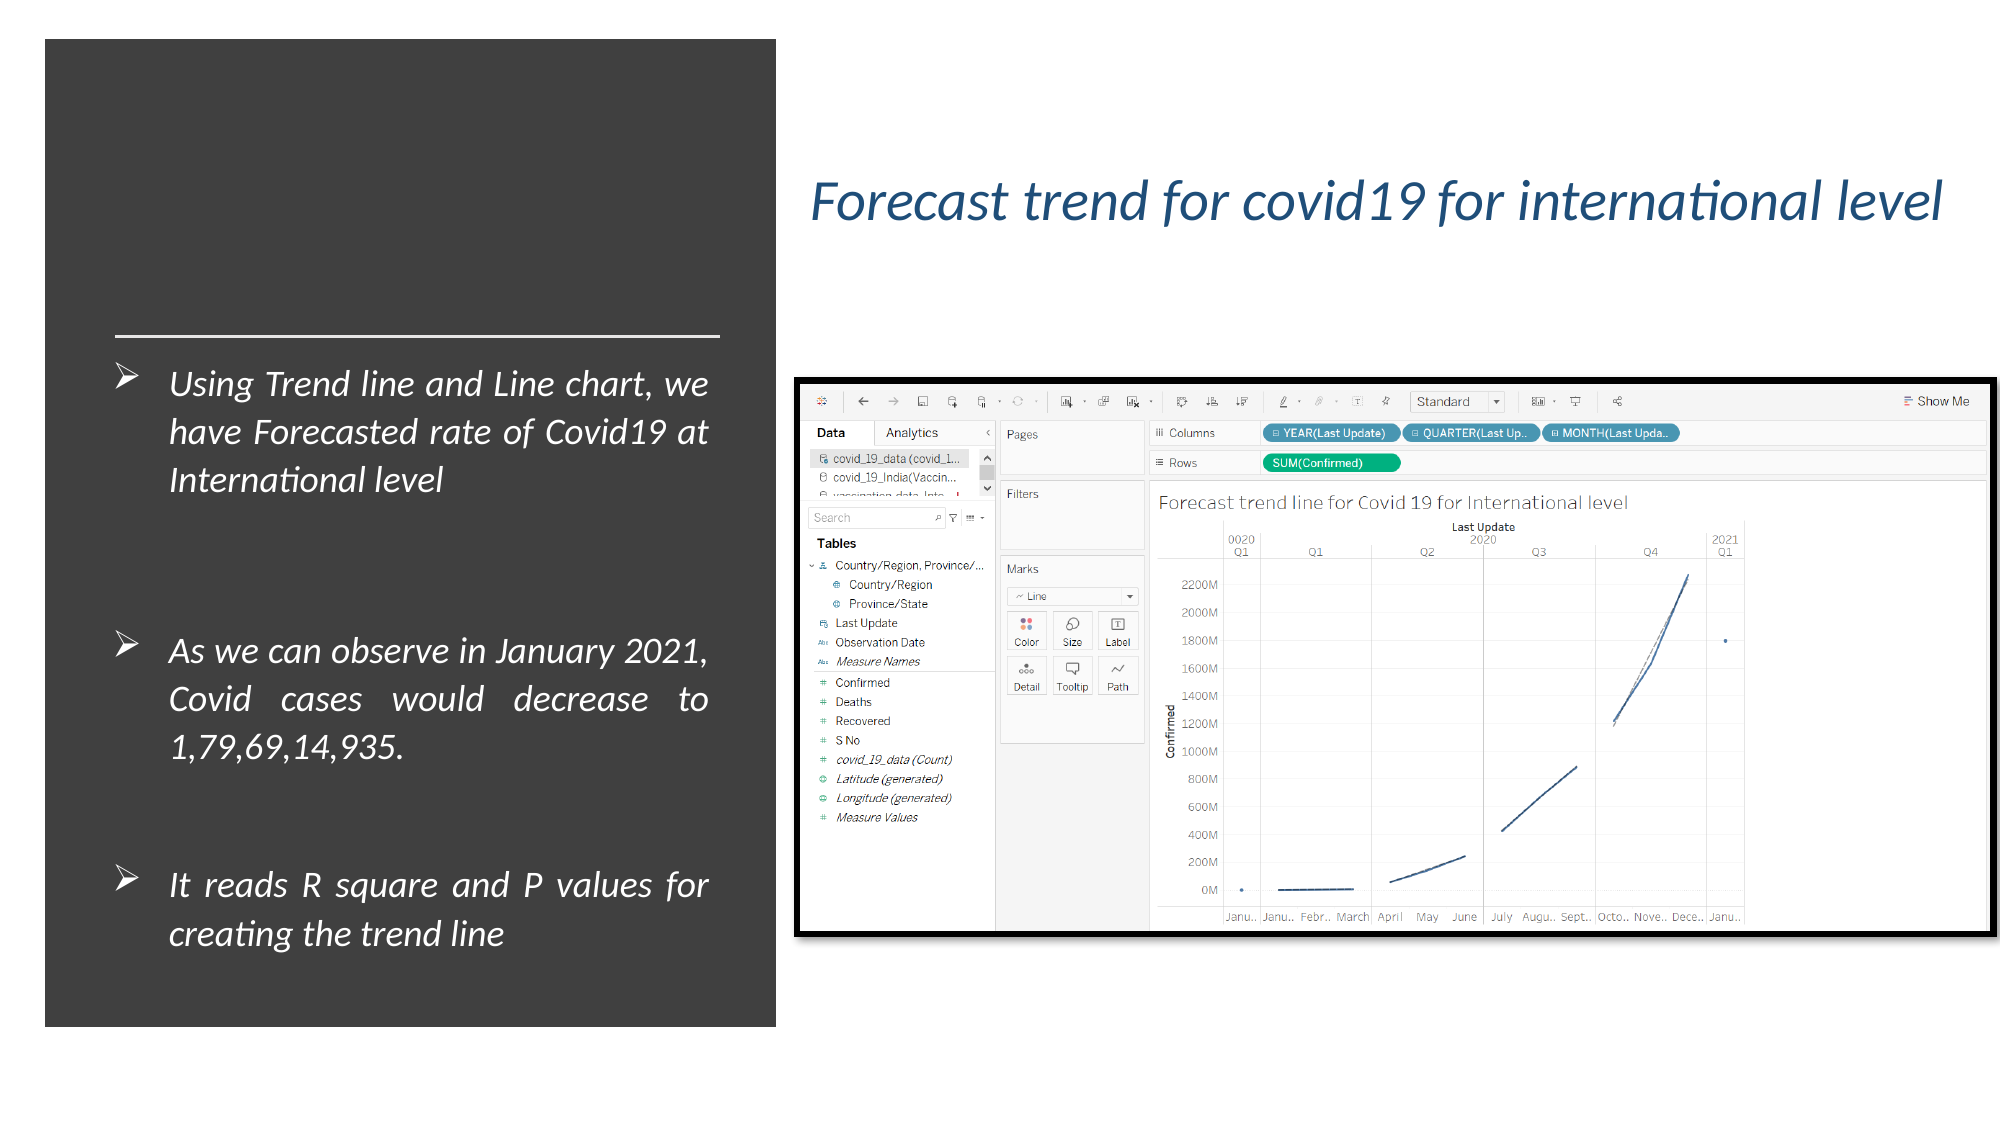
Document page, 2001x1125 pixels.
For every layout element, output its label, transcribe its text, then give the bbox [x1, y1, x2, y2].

text_box [54, 49, 767, 1018]
text_box Forecast trend for covid19 for international level [795, 150, 2000, 240]
list Using Trend line and Line chart, we have Forecasted rate of Covid19 at International level As we can observe in January 2021, Covid cases would decrease to 1,79,69,14,935. It reads R square and P values for creating the trend line [97, 348, 725, 967]
picture [800, 383, 1991, 931]
